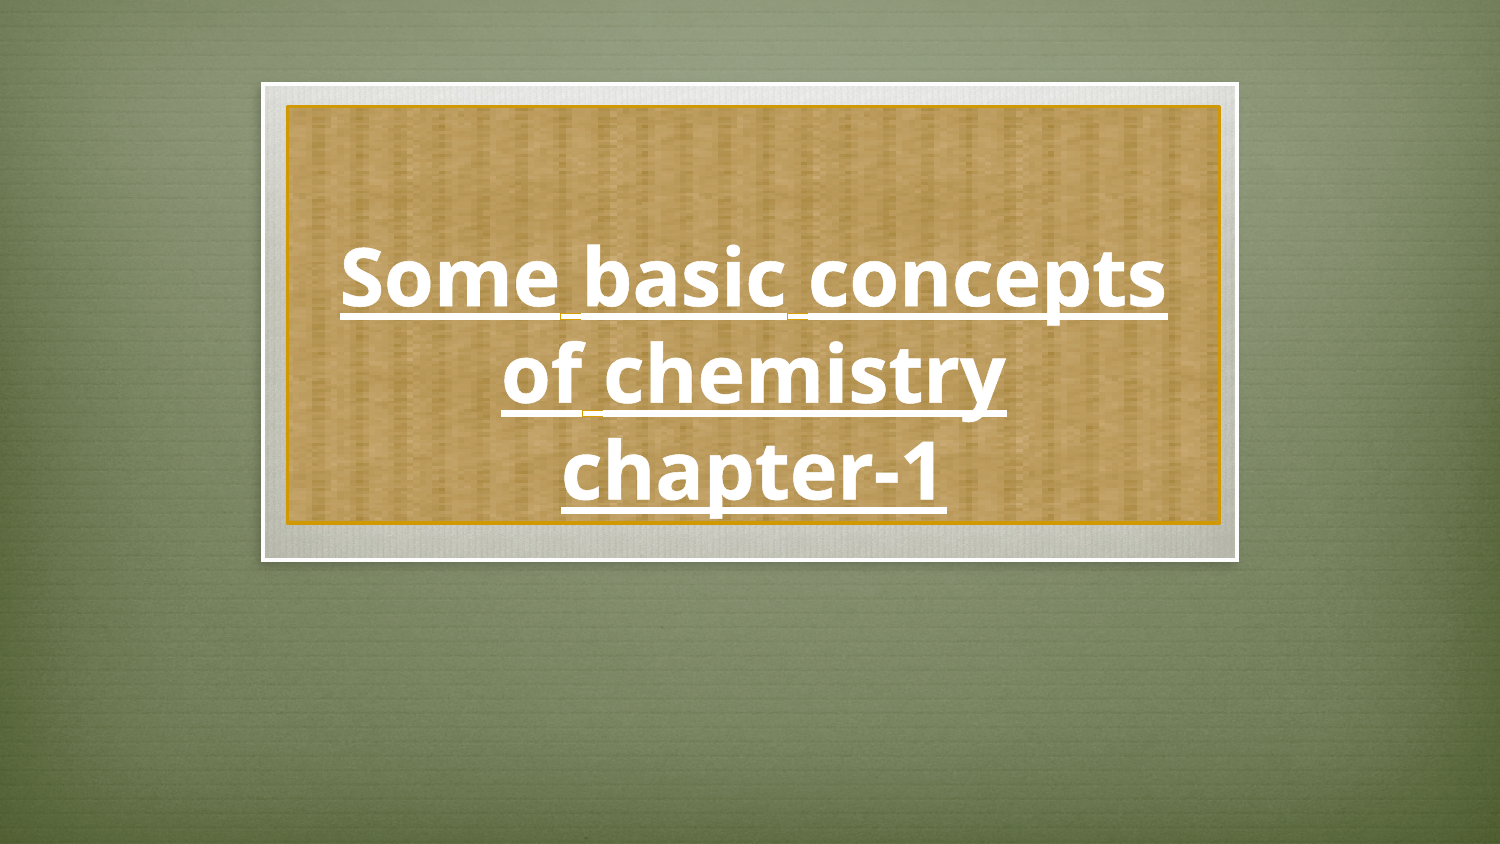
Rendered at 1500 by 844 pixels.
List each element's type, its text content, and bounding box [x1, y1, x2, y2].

title Some basic concepts of chemistry chapter-1 [286, 105, 1221, 525]
picture [265, 86, 1235, 558]
